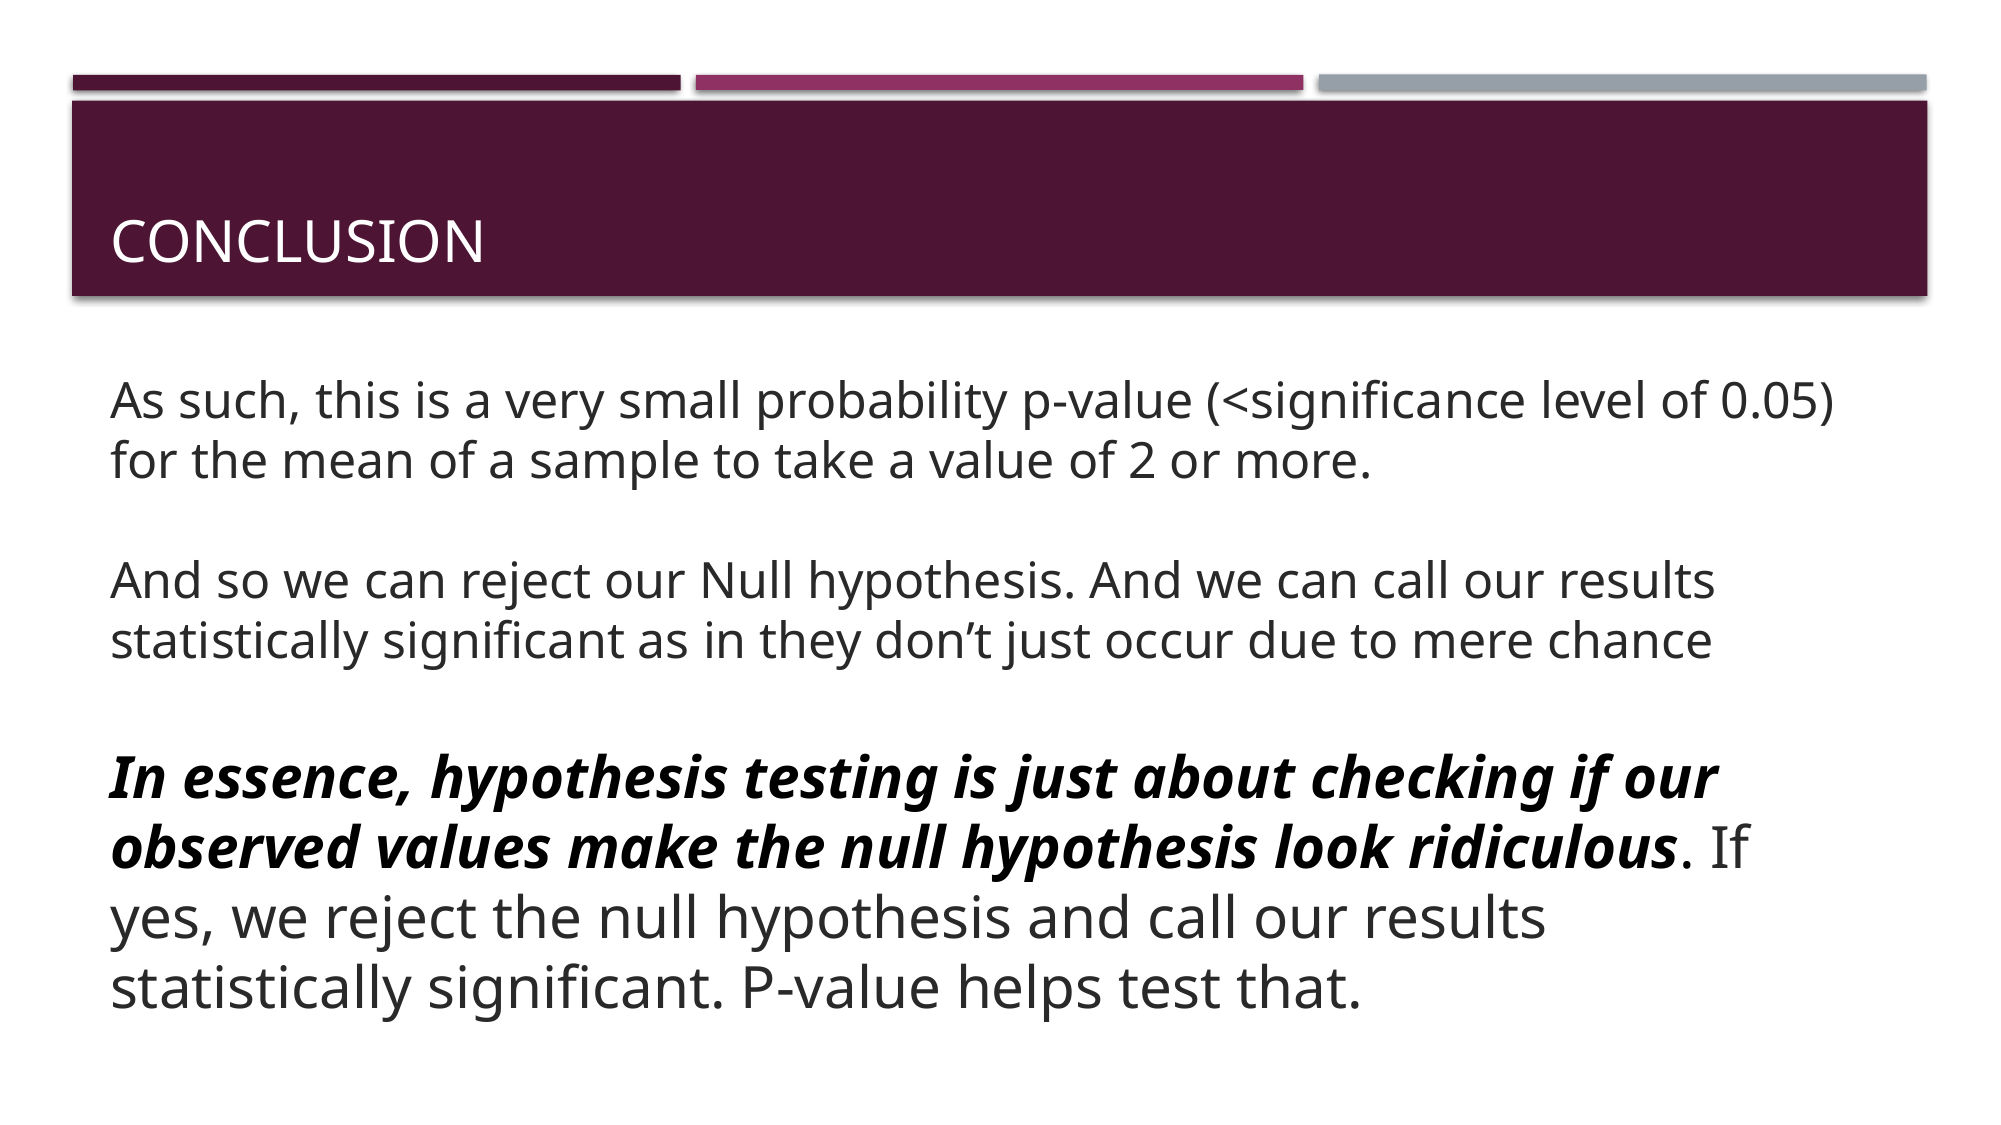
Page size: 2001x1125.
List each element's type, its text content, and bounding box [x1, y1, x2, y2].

text_box As such, this is a very small probability p-value (<significance level of 0.05) for the mean of a sample to take a value of 2 or more. And so we can reject our Null hypothesis. And we can call our results statistically significant as in they don’t just occur due to mere chance [95, 361, 1905, 676]
text_box In essence, hypothesis testing is just about checking if our observed values make the null hypothesis look ridiculous. If yes, we reject the null hypothesis and call our results statistically significant. P-value helps test that. [95, 733, 1880, 1028]
title Conclusion [95, 115, 1905, 282]
